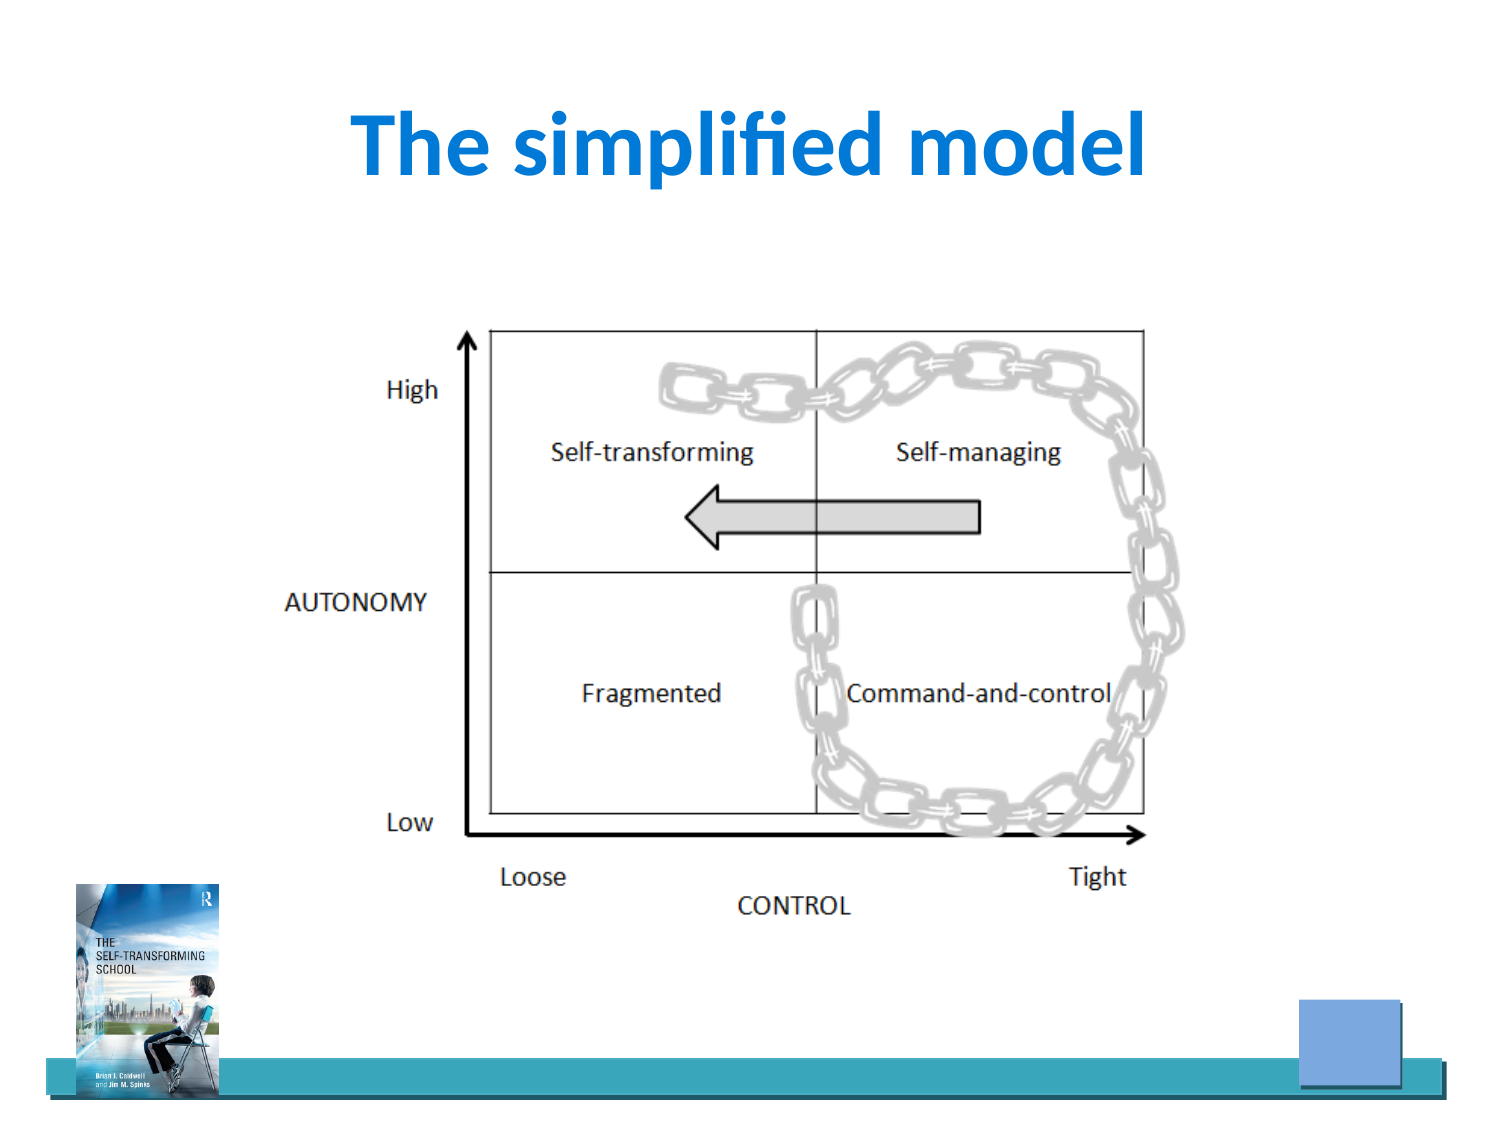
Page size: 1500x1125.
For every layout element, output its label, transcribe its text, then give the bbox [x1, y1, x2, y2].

picture [76, 884, 219, 1098]
title The simplified model [75, 45, 1425, 233]
picture [265, 302, 1213, 937]
